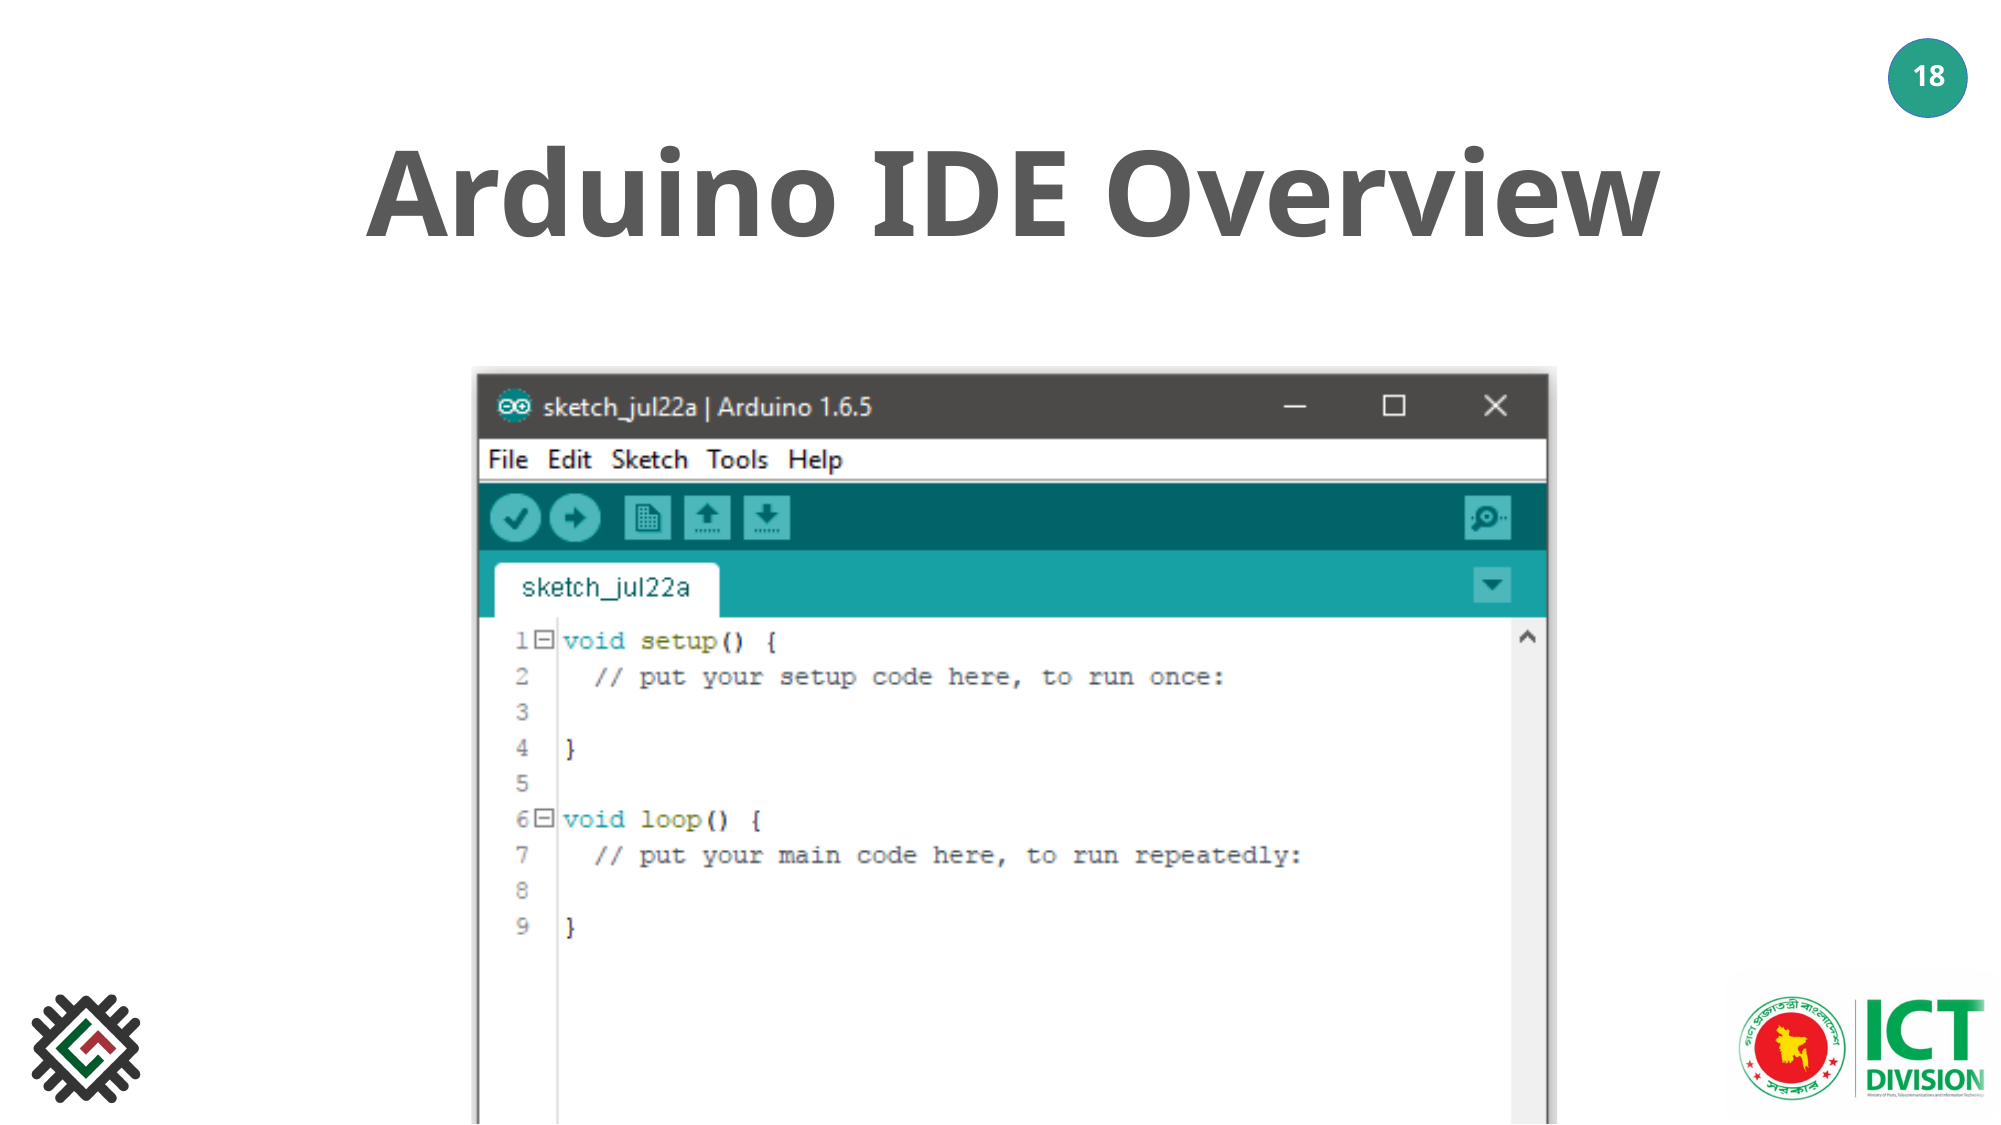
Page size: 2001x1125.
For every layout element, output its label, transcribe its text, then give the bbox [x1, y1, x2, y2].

text_box Arduino IDE Overview [209, 110, 1820, 268]
picture [471, 366, 1558, 1124]
picture [1753, 999, 1971, 1095]
picture [23, 985, 150, 1109]
